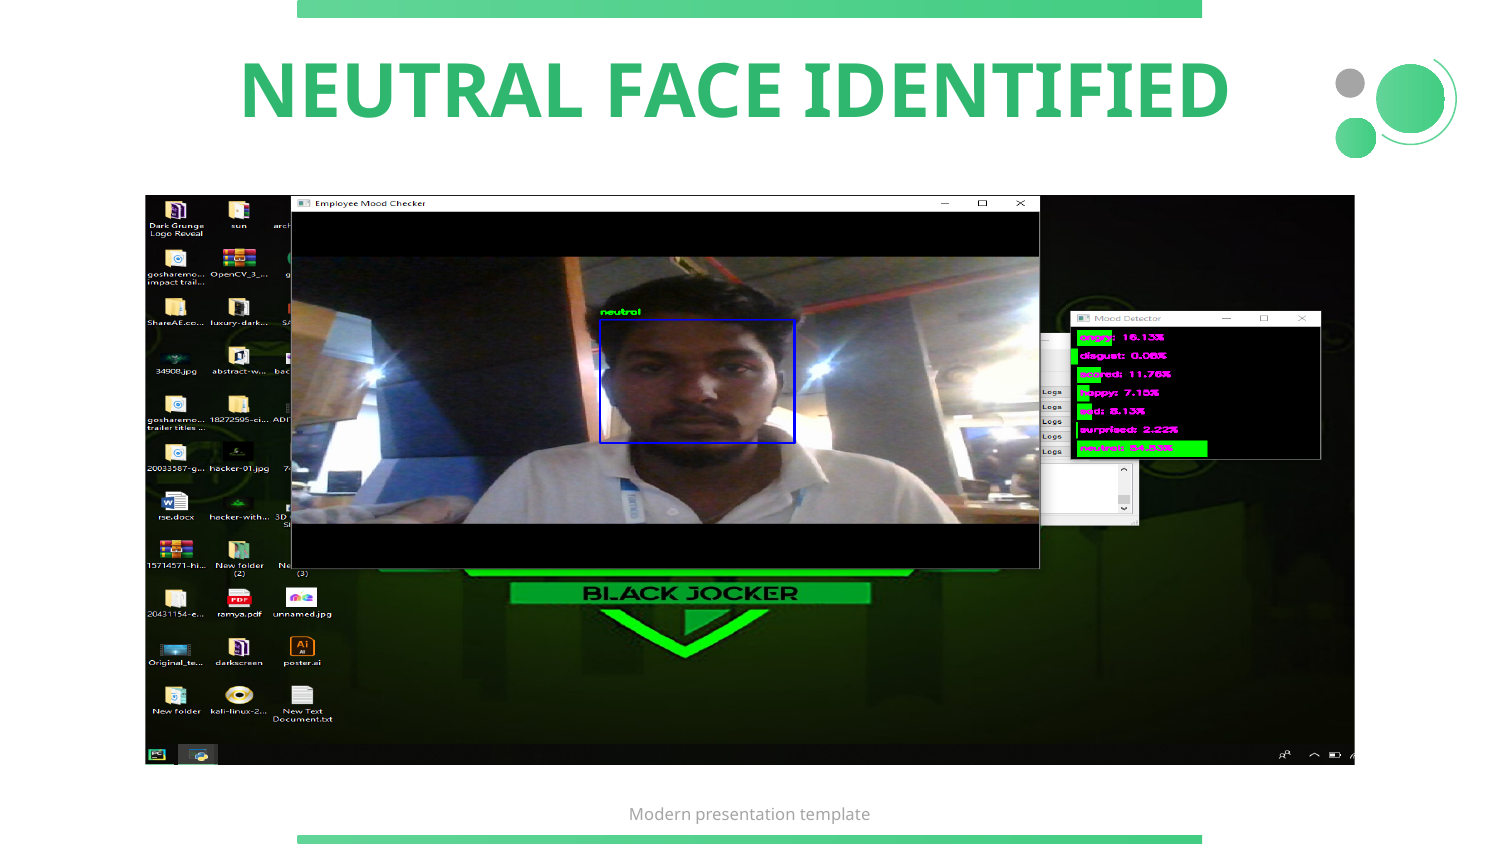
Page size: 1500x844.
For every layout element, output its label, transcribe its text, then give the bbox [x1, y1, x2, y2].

picture [145, 174, 1355, 844]
text_box NEUTRAL FACE IDENTIFIED [194, 37, 1278, 140]
